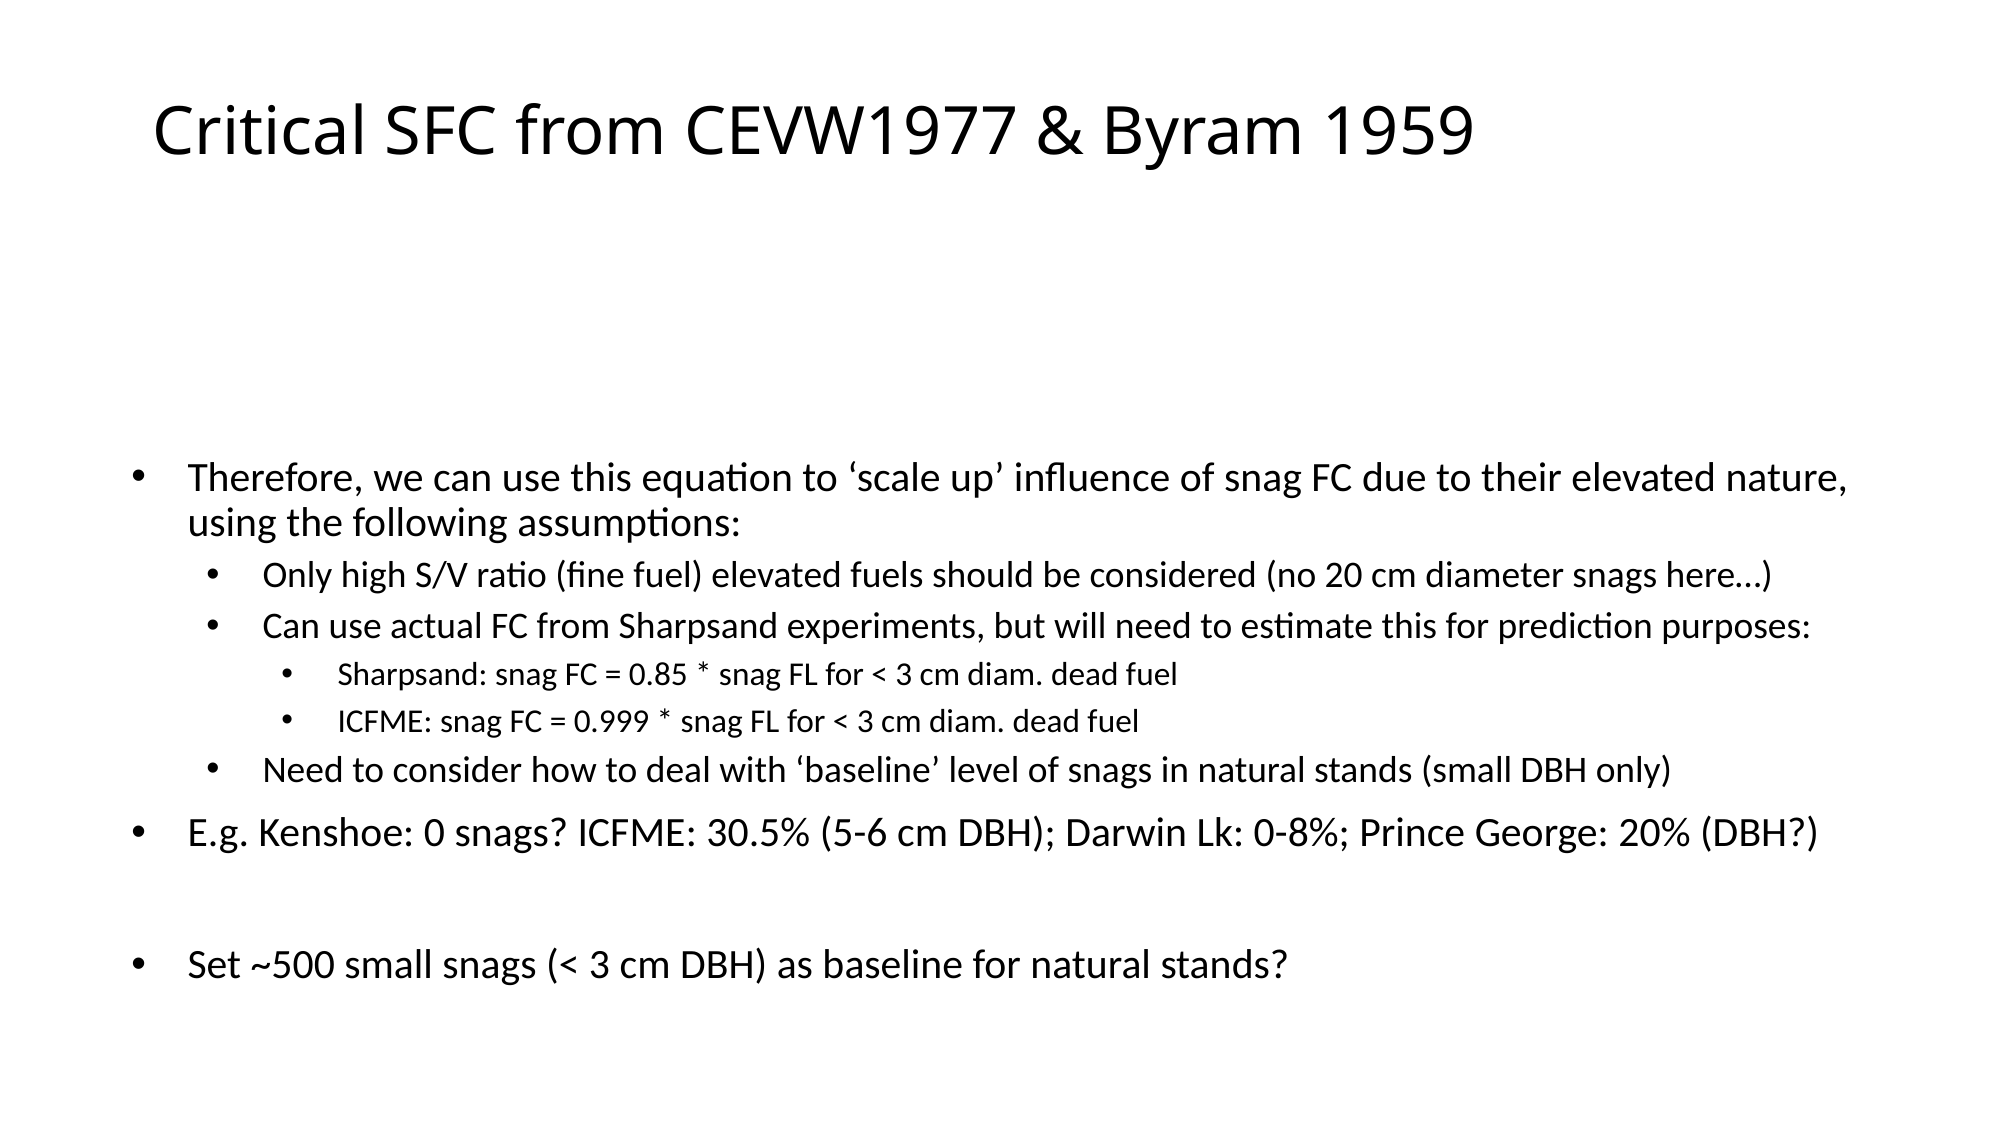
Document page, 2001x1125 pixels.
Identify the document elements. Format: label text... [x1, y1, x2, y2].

title Critical SFC from CEVW1977 & Byram 1959 [137, 75, 1838, 177]
